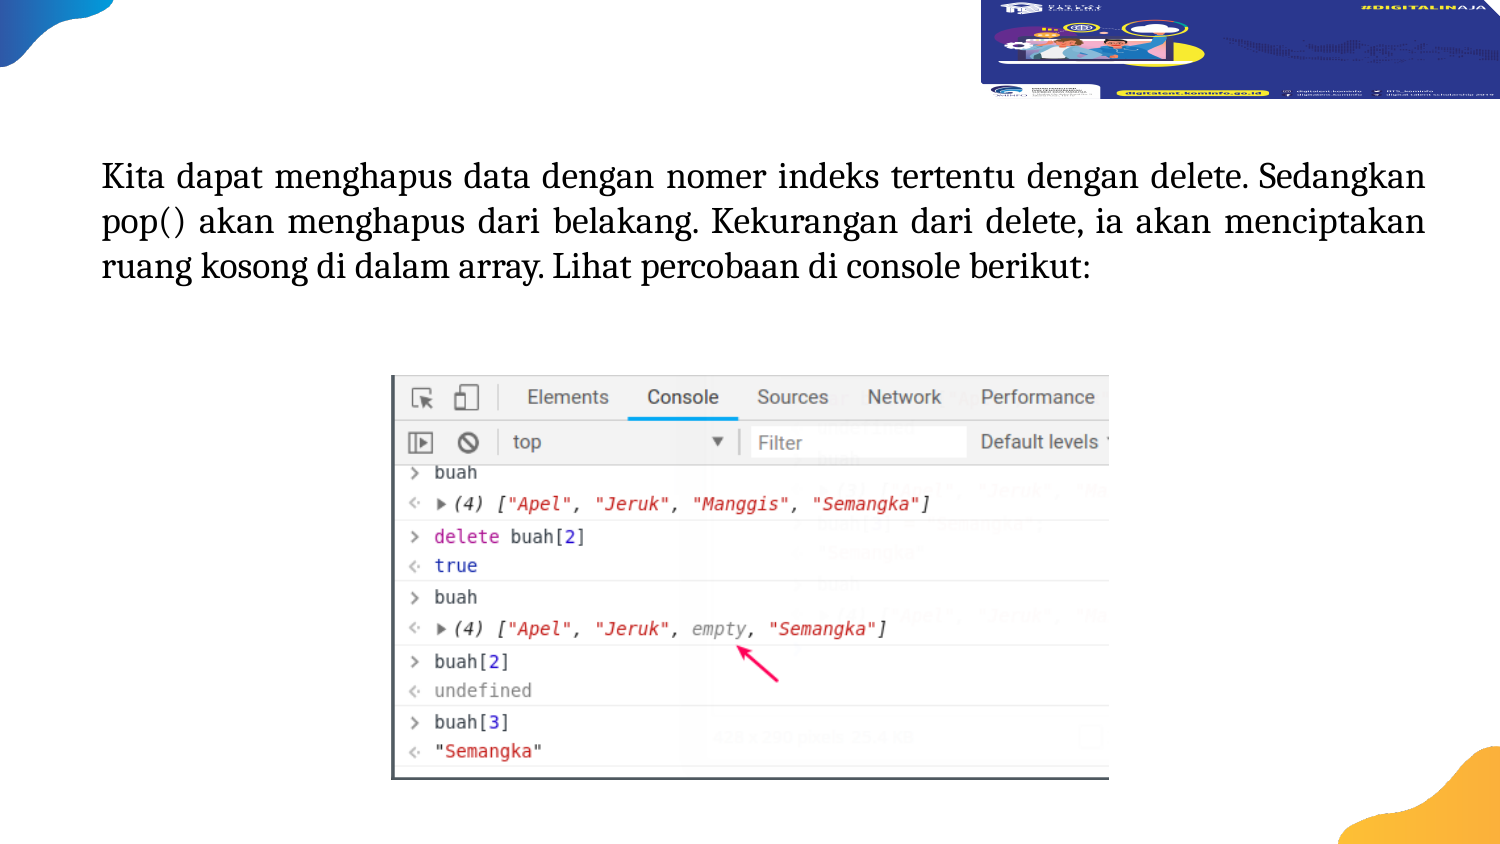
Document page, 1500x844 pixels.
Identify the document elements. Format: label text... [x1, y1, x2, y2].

text_box Kita dapat menghapus data dengan nomer indeks tertentu dengan delete. Sedangkan pop() akan menghapus dari belakang. Kekurangan dari delete, ia akan menciptakan ruang kosong di dalam array. Lihat percobaan di console berikut: [54, 143, 1443, 294]
picture [0, 0, 115, 73]
picture [980, 0, 1500, 100]
picture [1335, 738, 1500, 844]
picture [391, 375, 1109, 780]
